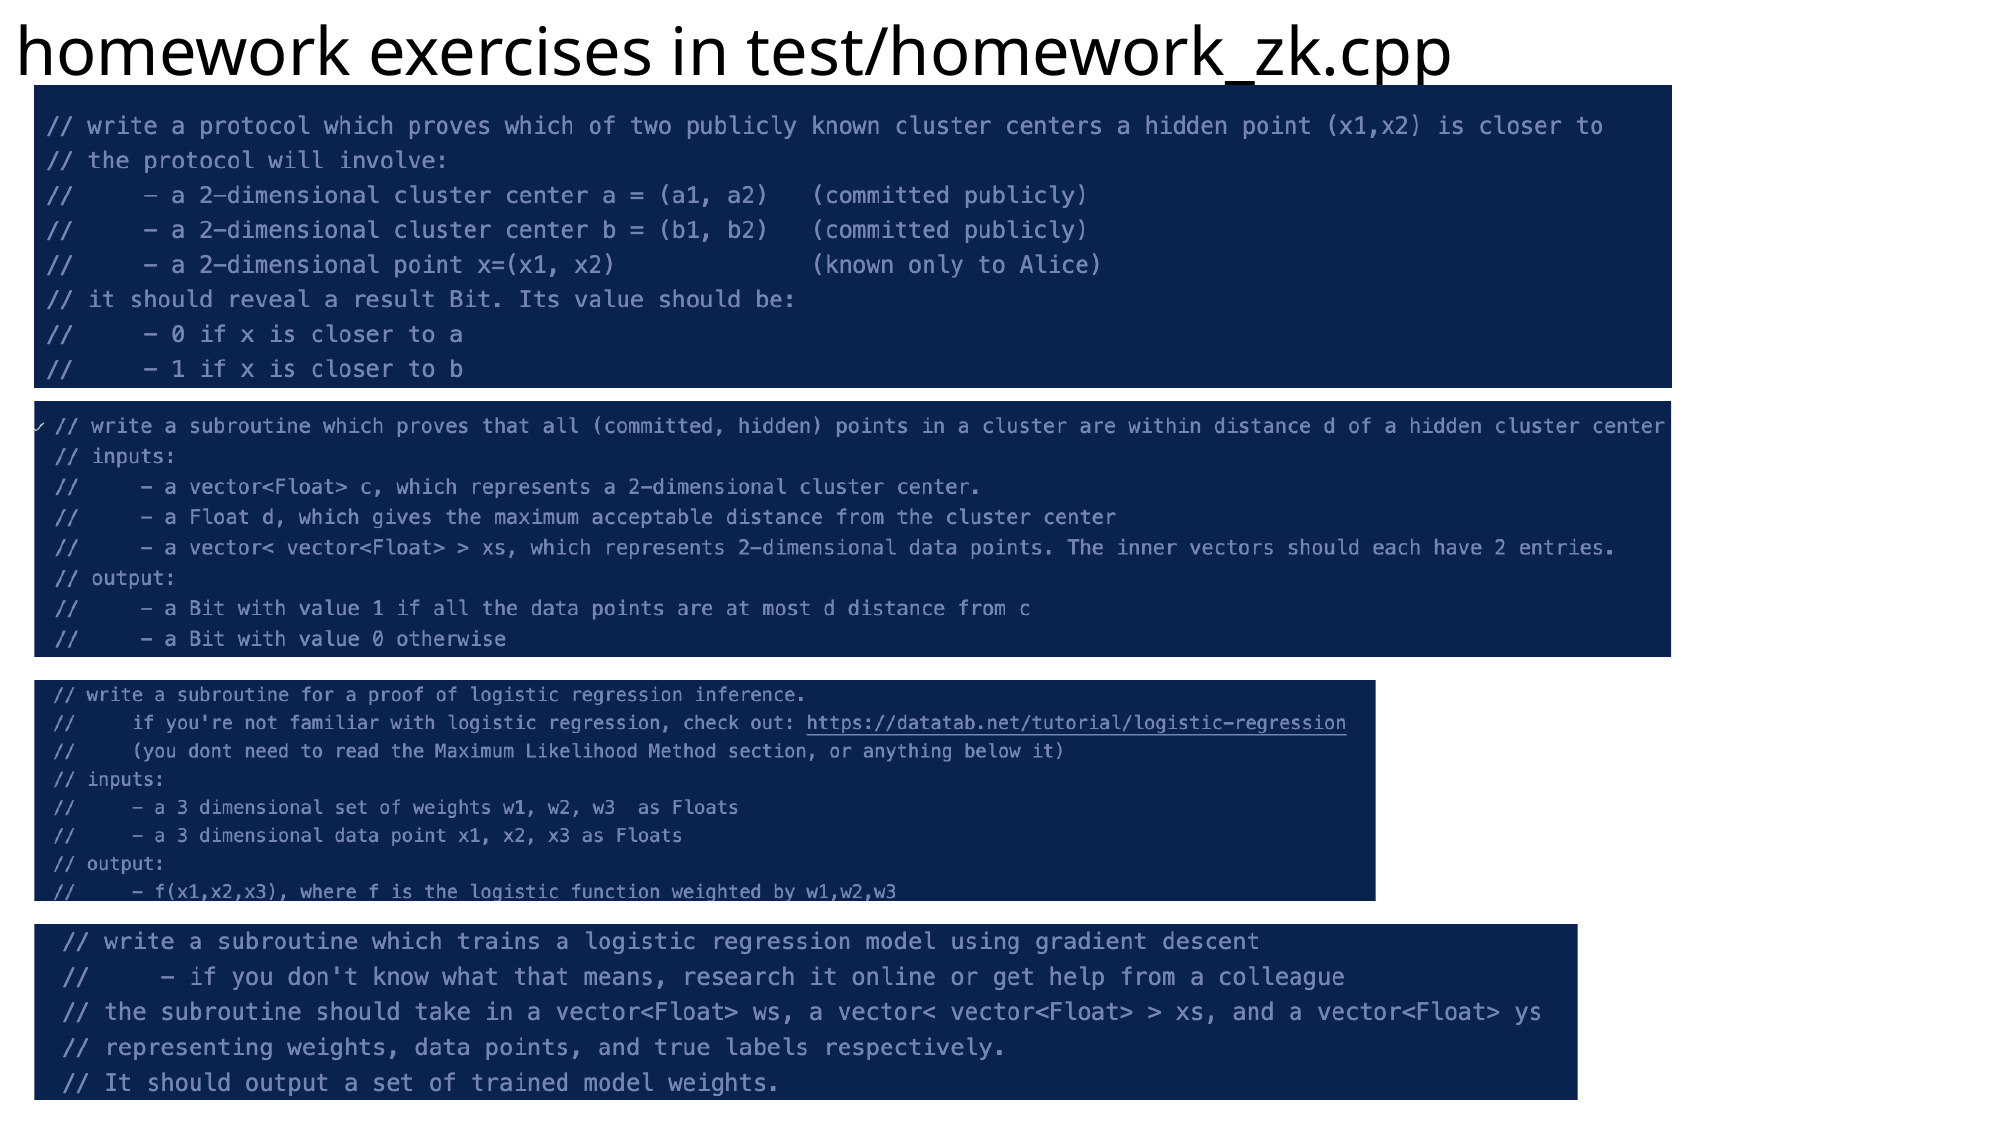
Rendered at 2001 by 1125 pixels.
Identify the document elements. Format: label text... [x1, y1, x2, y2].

picture [33, 400, 1672, 658]
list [33, 85, 1672, 389]
title homework exercises in test/homework_zk.cpp [0, 0, 1725, 163]
picture [33, 923, 1579, 1101]
picture [33, 679, 1377, 902]
